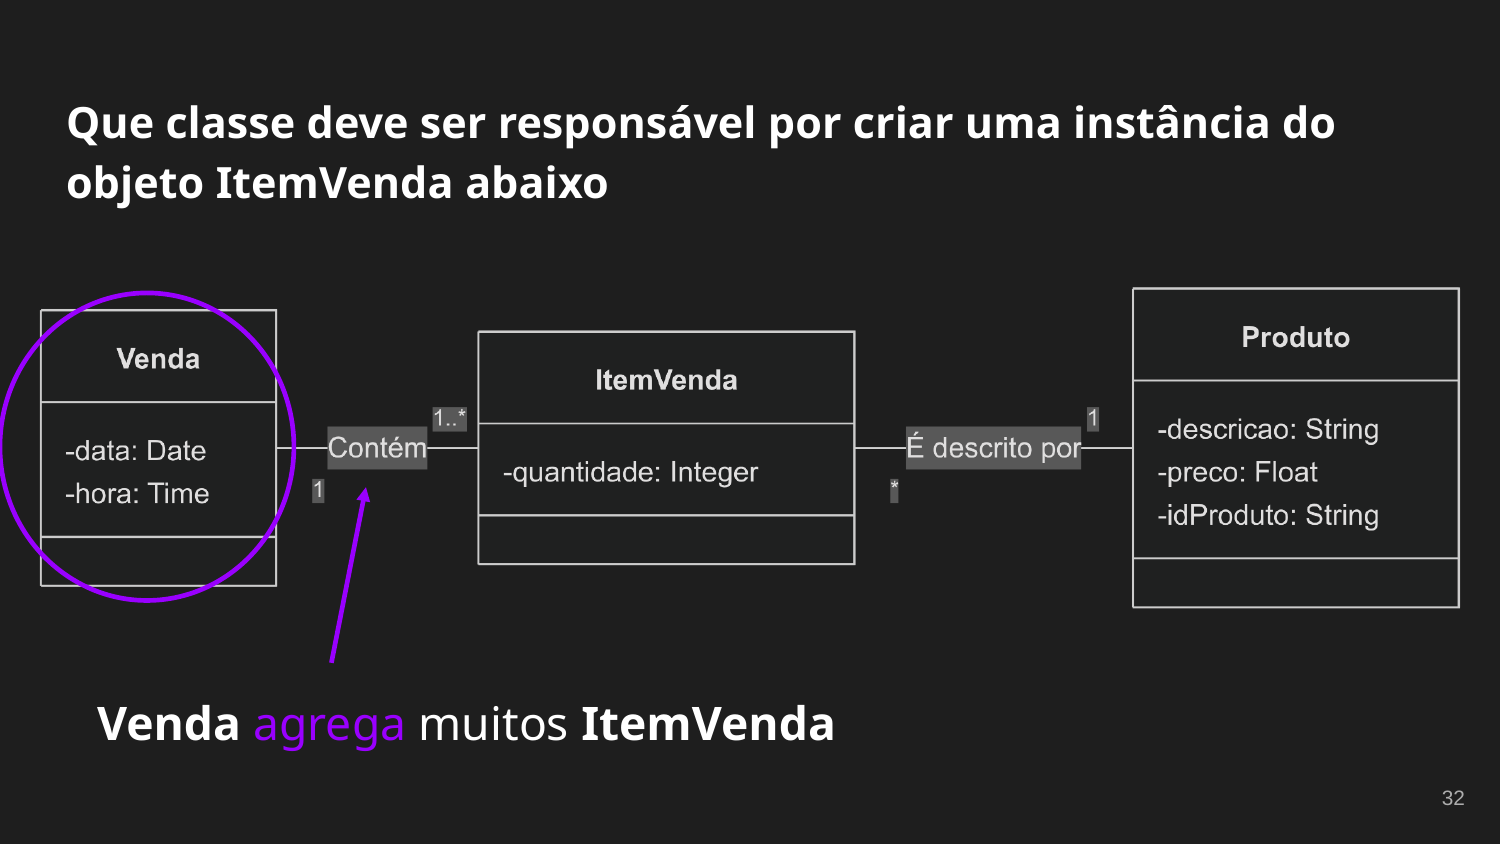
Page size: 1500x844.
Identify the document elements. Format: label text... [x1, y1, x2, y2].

title Venda agrega muitos ItemVenda [82, 671, 1480, 765]
title Que classe deve ser responsável por criar uma instância do objeto ItemVenda abaixo [51, 72, 1449, 223]
picture [24, 272, 1476, 622]
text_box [331, 486, 367, 664]
text_box [0, 370, 19, 523]
slide_number ‹#› [1389, 765, 1480, 830]
